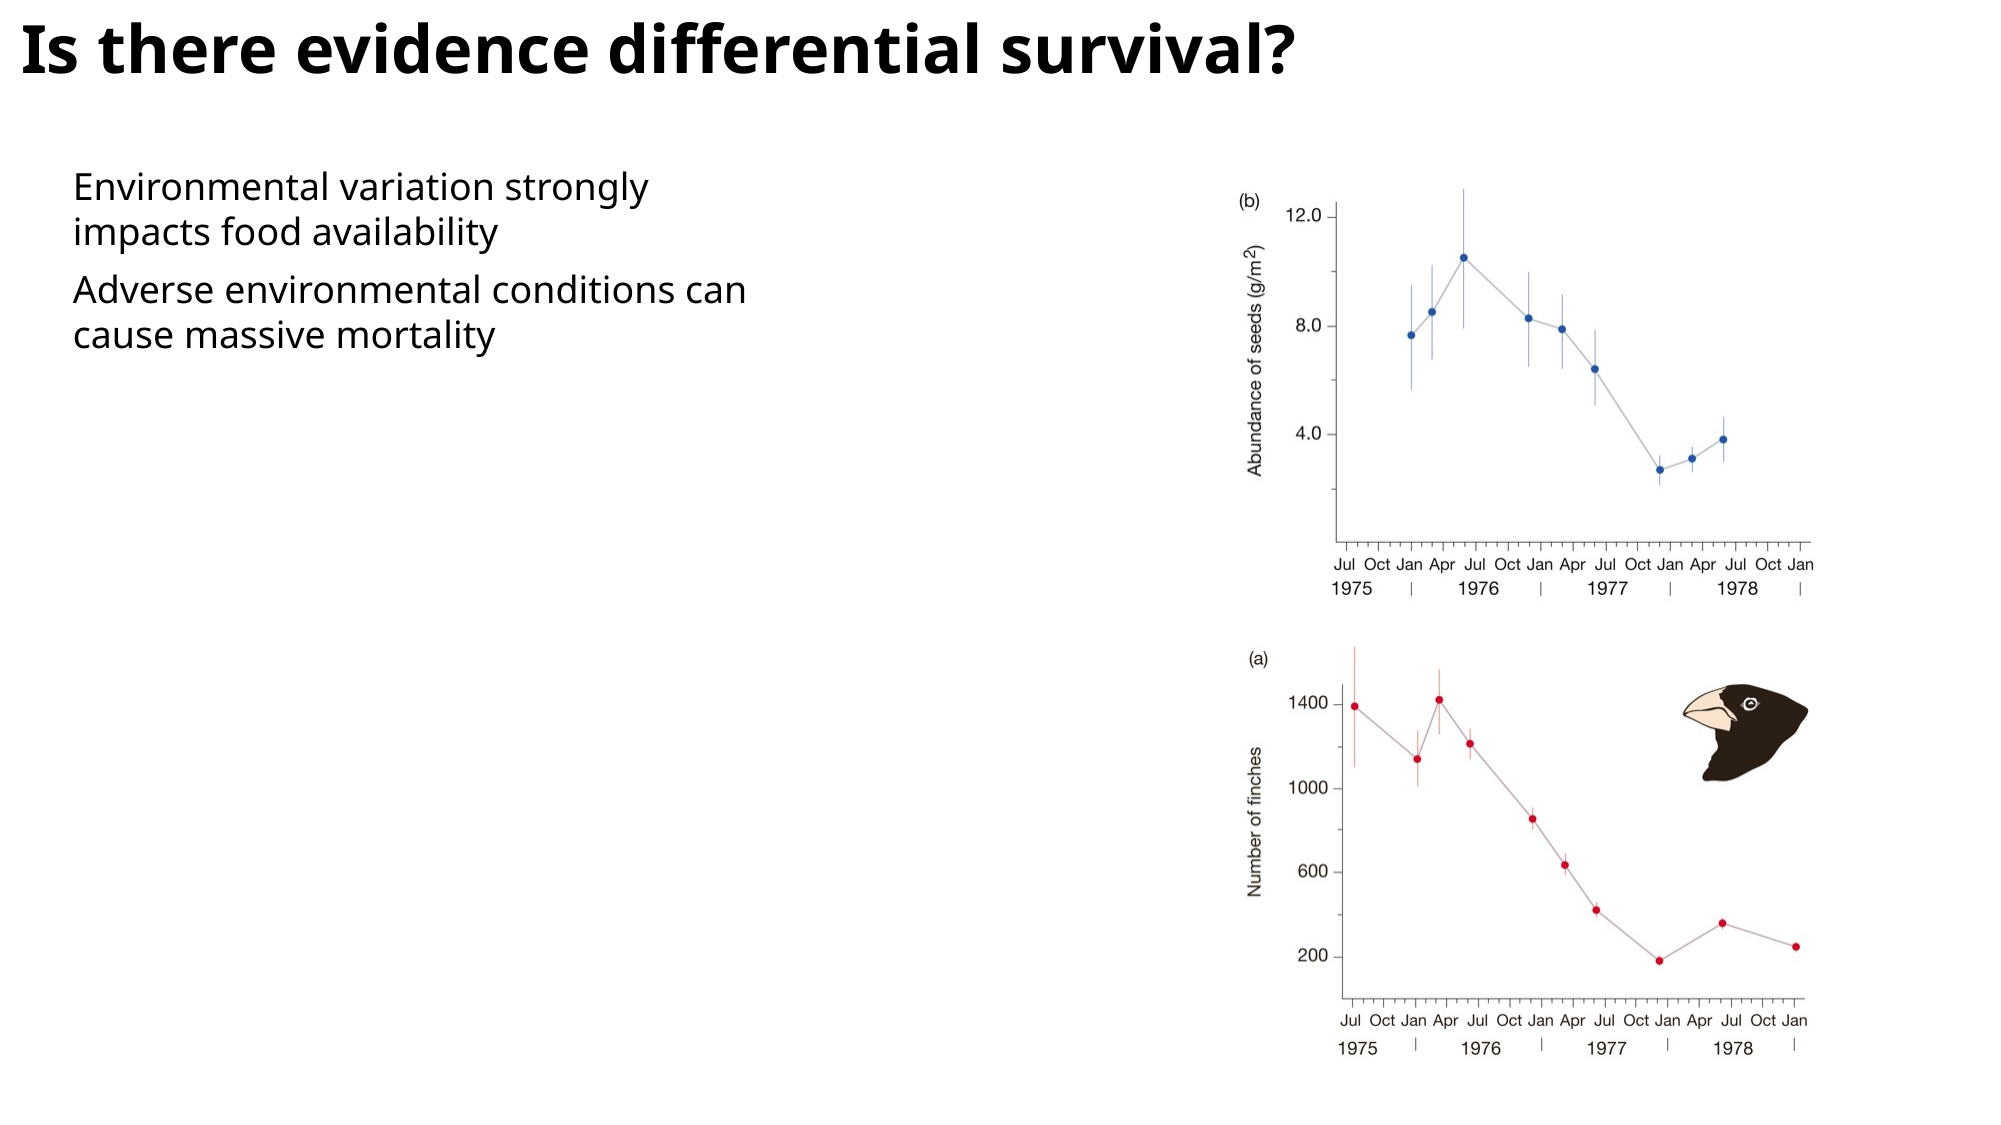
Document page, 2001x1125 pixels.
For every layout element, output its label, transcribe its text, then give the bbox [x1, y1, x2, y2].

picture [1232, 186, 1820, 603]
text_box Is there evidence differential survival? [6, 0, 1312, 95]
text_box Environmental variation strongly impacts food availability Adverse environmental conditions can cause massive mortality [58, 155, 790, 364]
picture [1232, 644, 1820, 1062]
